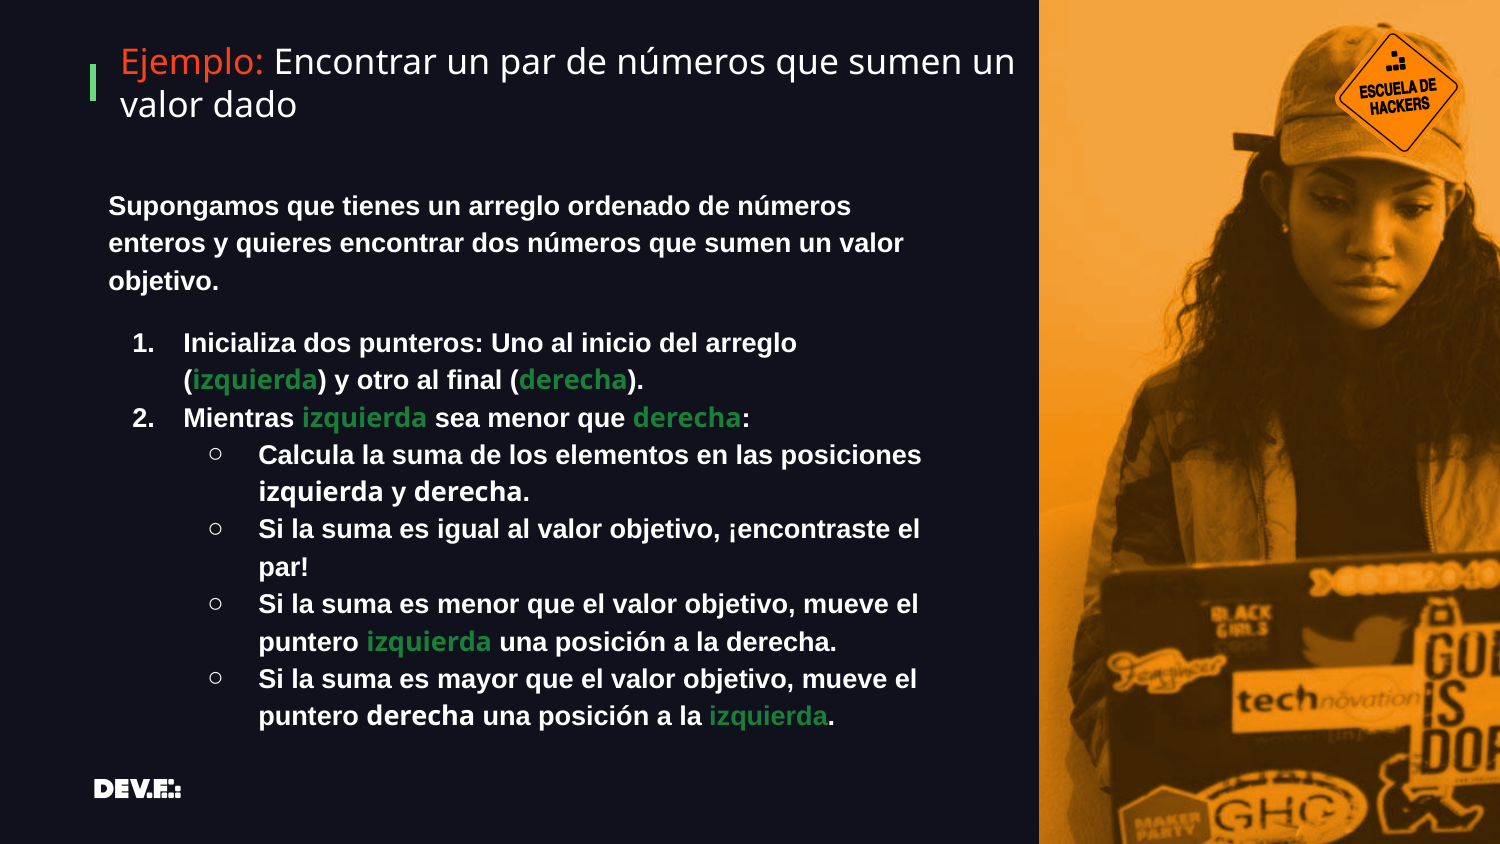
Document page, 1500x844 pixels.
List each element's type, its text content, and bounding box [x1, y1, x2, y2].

picture [93, 777, 182, 800]
text_box Ejemplo: Encontrar un par de números que sumen un valor dado [105, 48, 1033, 116]
picture [1038, 0, 1500, 844]
text_box Supongamos que tienes un arreglo ordenado de números enteros y quieres encontrar dos números que sumen un valor objetivo. Inicializa dos punteros: Uno al inicio del arreglo (izquierda) y otro al final (derecha). Mientras izquierda sea menor que derecha: Calcula la suma de los elementos en las posiciones izquierda y derecha. Si la suma es igual al valor objetivo, ¡encontraste el par! Si la suma es menor que el valor objetivo, mueve el puntero izquierda una posición a la derecha. Si la suma es mayor que el valor objetivo, mueve el puntero derecha una posición a la izquierda. [93, 168, 951, 746]
